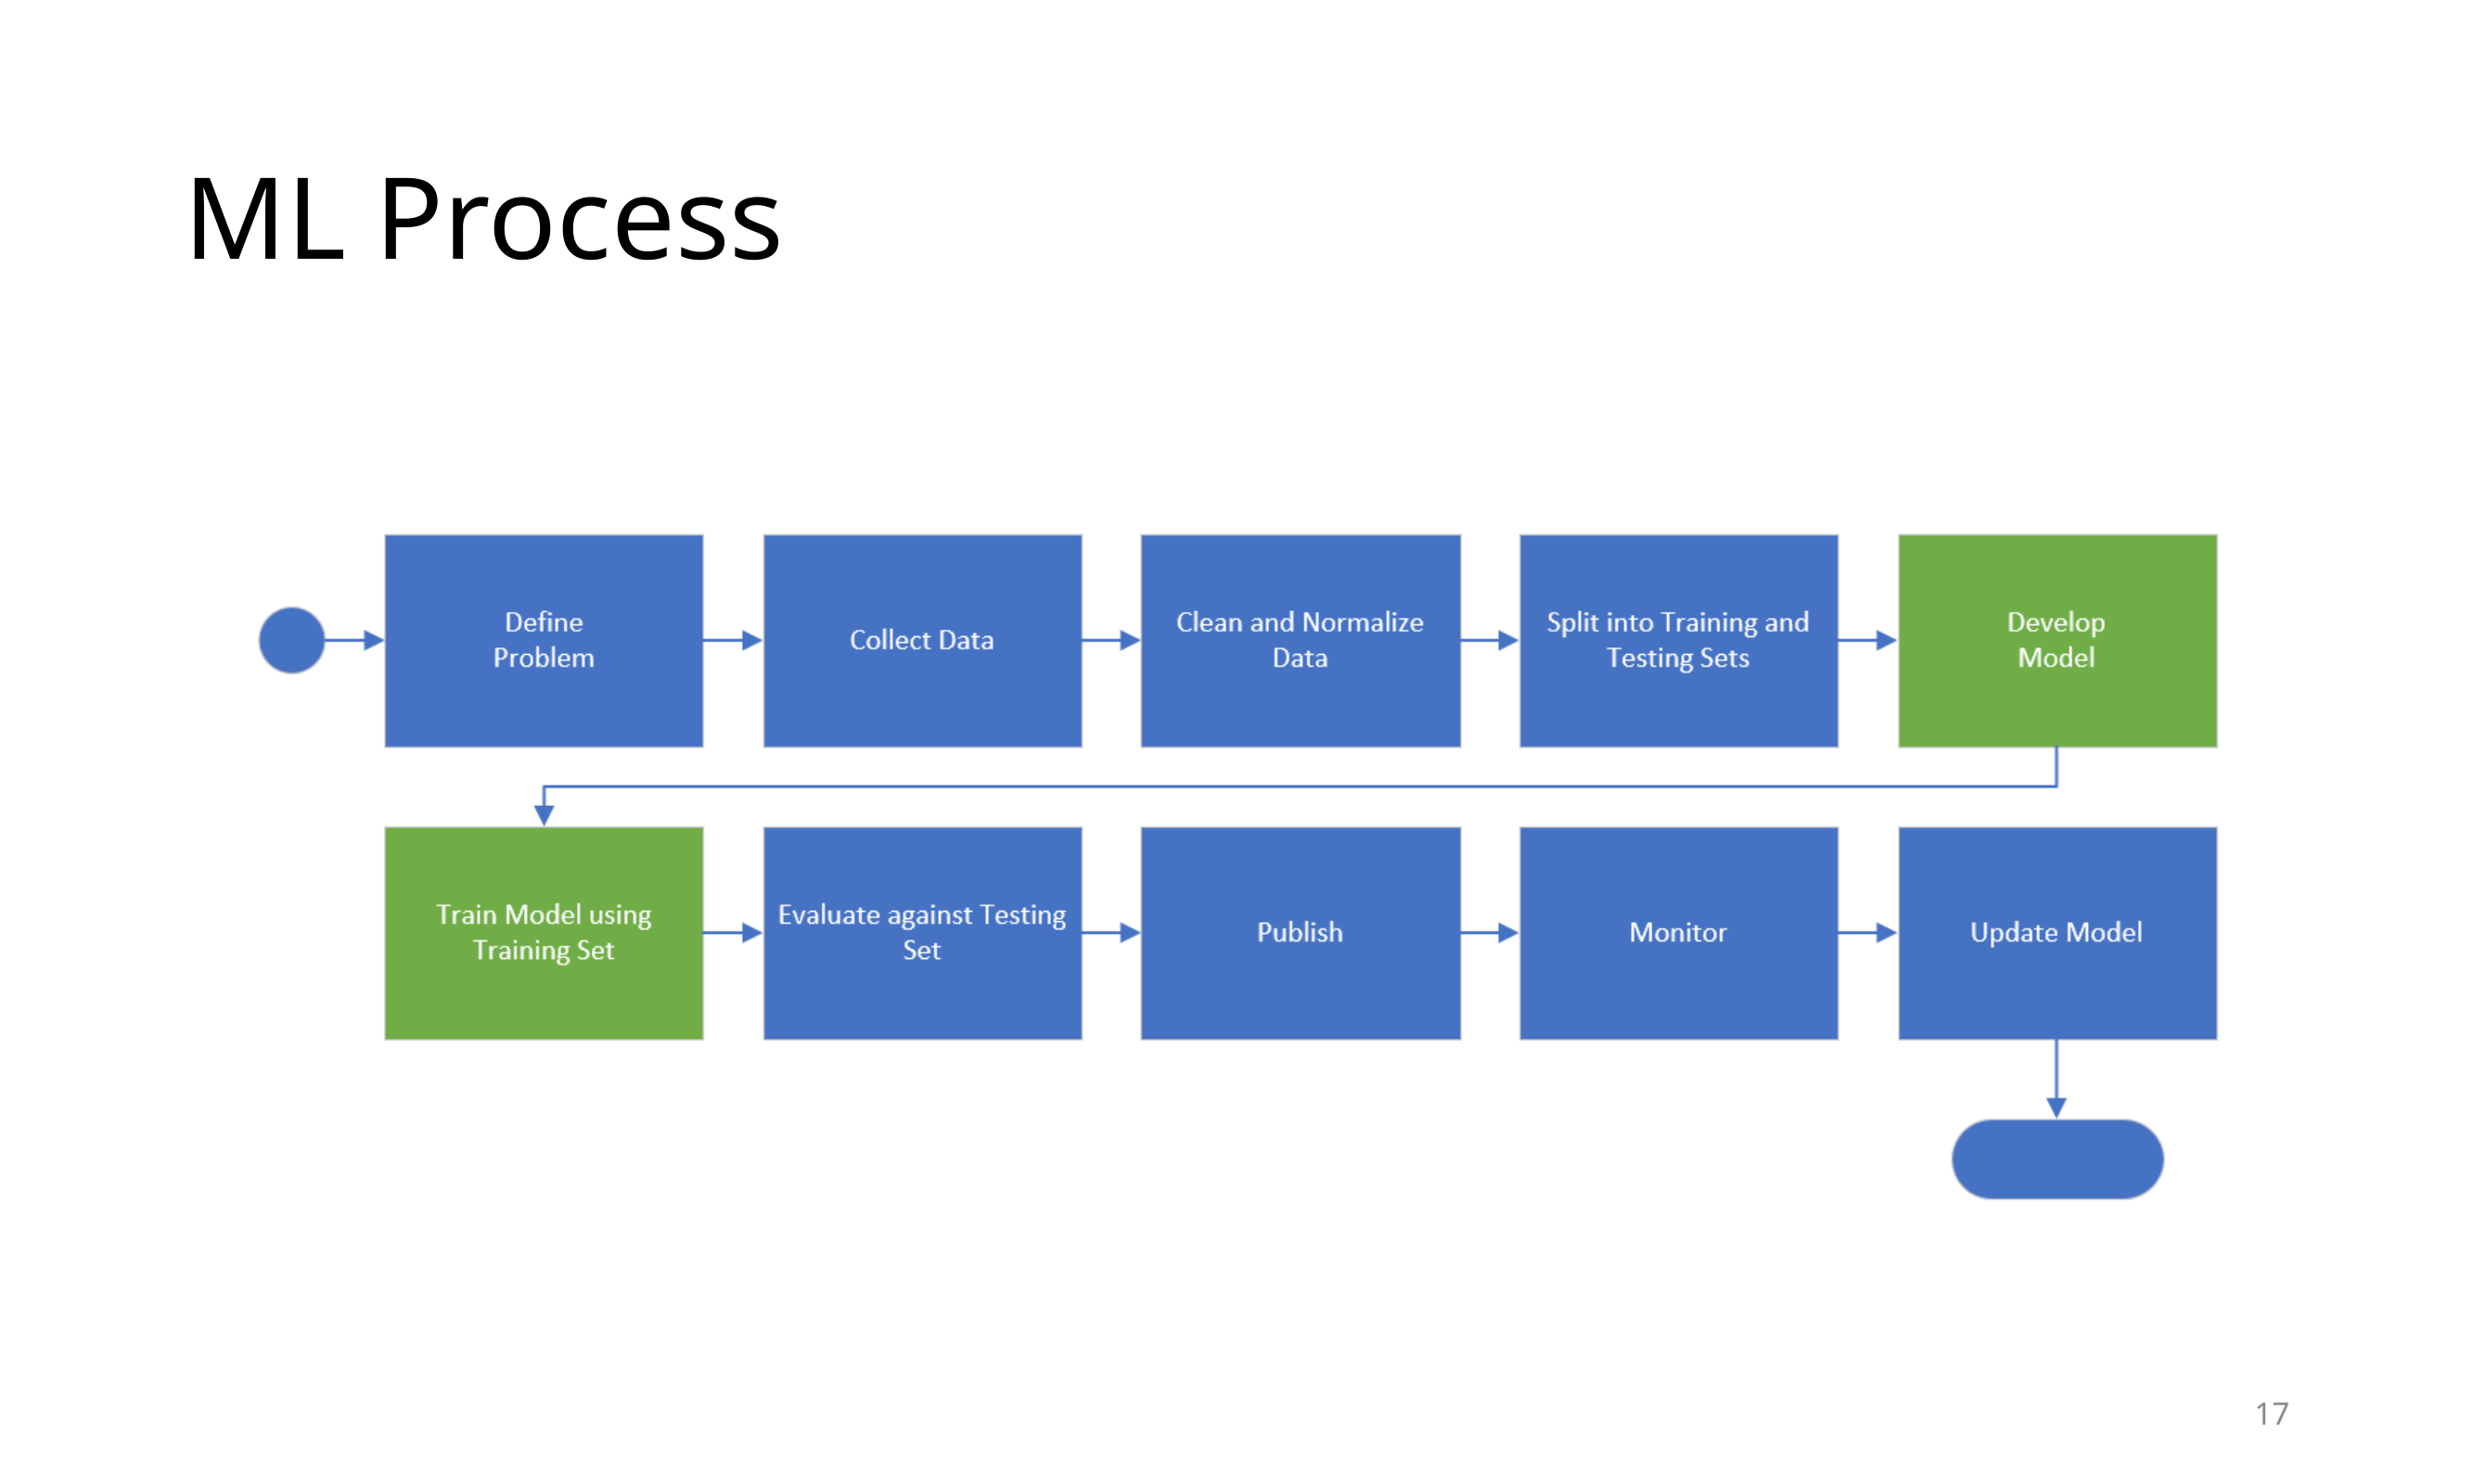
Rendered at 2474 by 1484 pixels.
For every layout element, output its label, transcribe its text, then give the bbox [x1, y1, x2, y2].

title ML Process [170, 79, 2304, 366]
slide_number 17 [1747, 1375, 2304, 1455]
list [236, 509, 2237, 1222]
